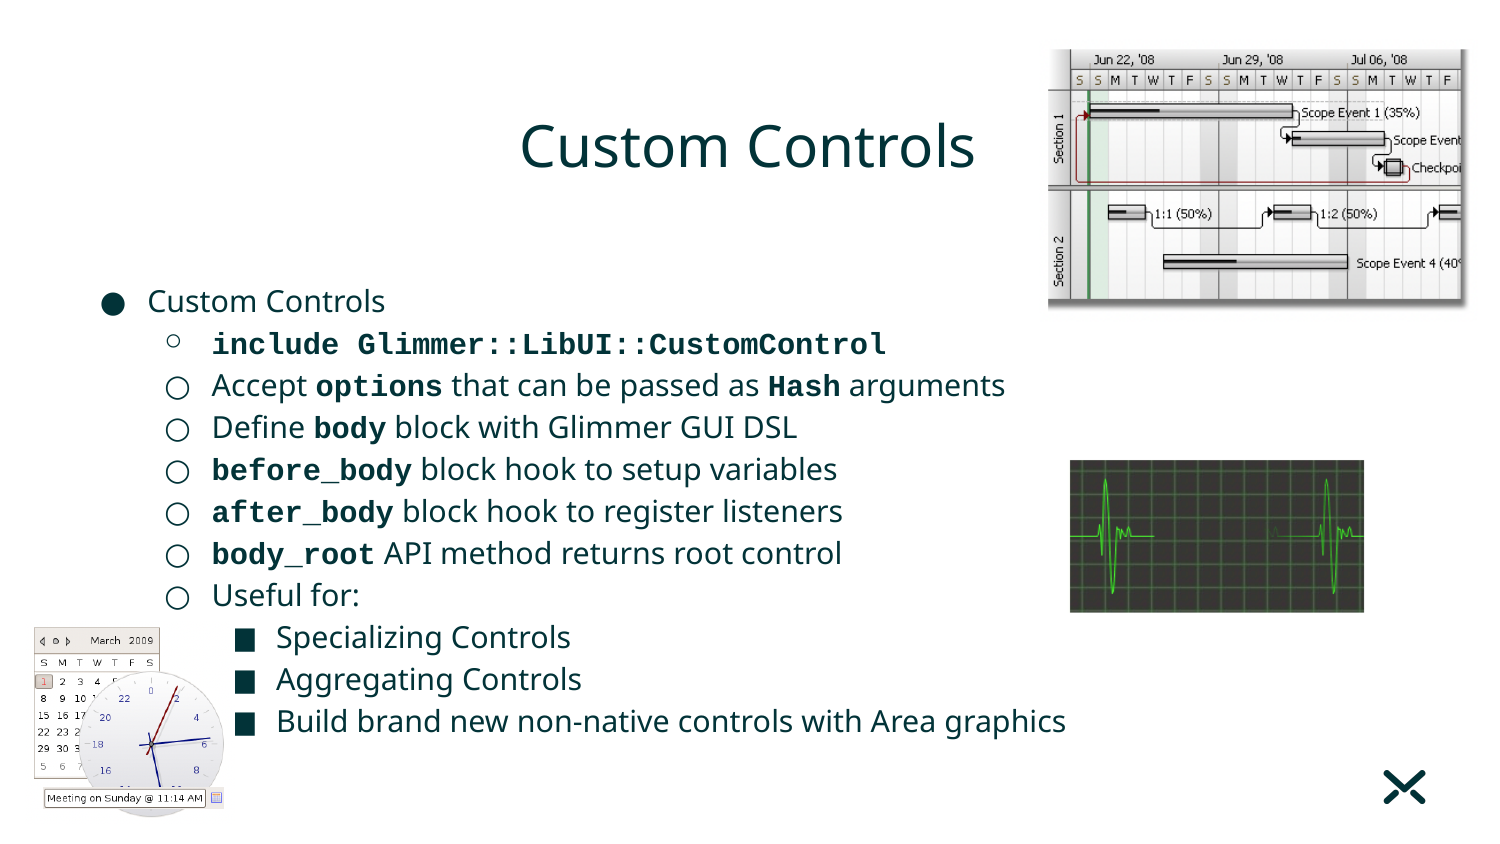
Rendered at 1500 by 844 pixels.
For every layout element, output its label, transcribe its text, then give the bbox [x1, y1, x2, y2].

picture [1353, 736, 1456, 838]
picture [1038, 39, 1478, 322]
picture [1061, 452, 1379, 622]
picture [24, 621, 235, 824]
list Custom Controls include Glimmer::LibUI::CustomControl Accept options that can be passed as Hash arguments Define body block with Glimmer GUI DSL before_body block hook to setup variables after_body block hook to register listeners body_root API method returns root control Useful for: Specializing Controls Aggregating Controls Build brand new non-native controls with Area graphics [67, 261, 1433, 755]
title Custom Controls [66, 94, 1033, 199]
